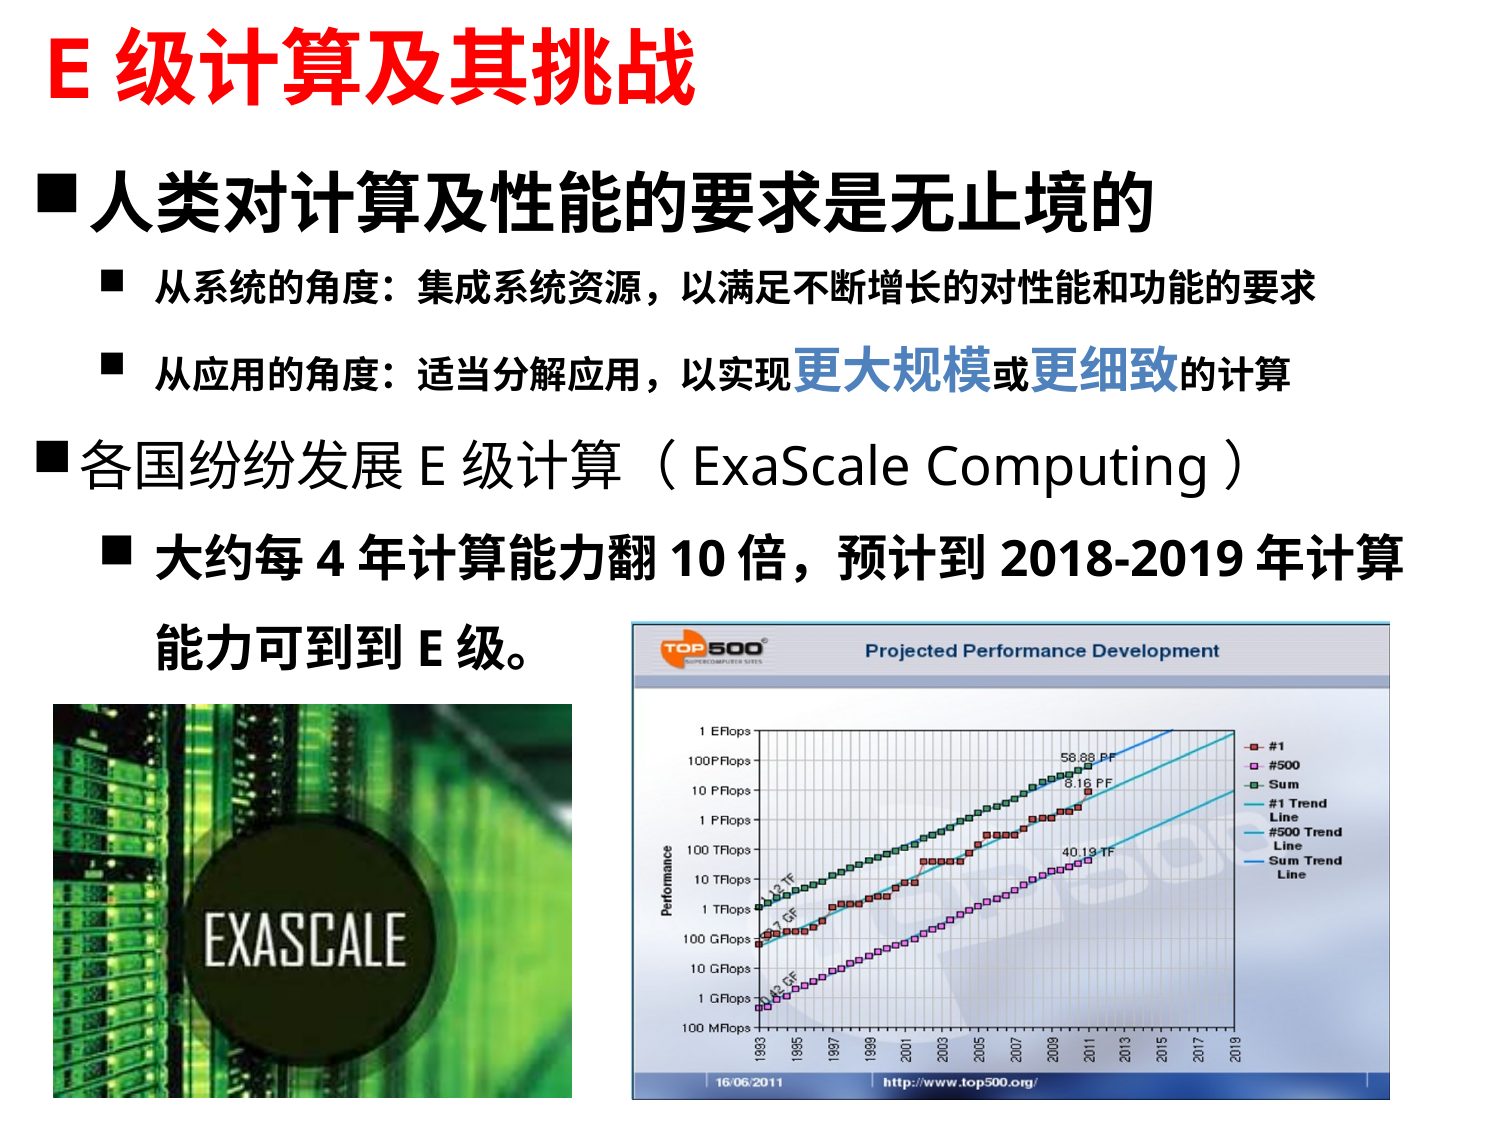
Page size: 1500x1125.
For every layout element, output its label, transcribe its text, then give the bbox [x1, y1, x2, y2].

list 人类对计算及性能的要求是无止境的 从系统的角度：集成系统资源，以满足不断增长的对性能和功能的要求 从应用的角度：适当分解应用，以实现更大规模或更细致的计算 各国纷纷发展E级计算（ExaScale Computing） 大约每4年计算能力翻10倍，预计到2018-2019年计算能力可到到E级。 [17, 113, 1448, 911]
picture [52, 703, 572, 1098]
text_box E级计算及其挑战 [29, 7, 1305, 138]
picture [631, 621, 1391, 1101]
